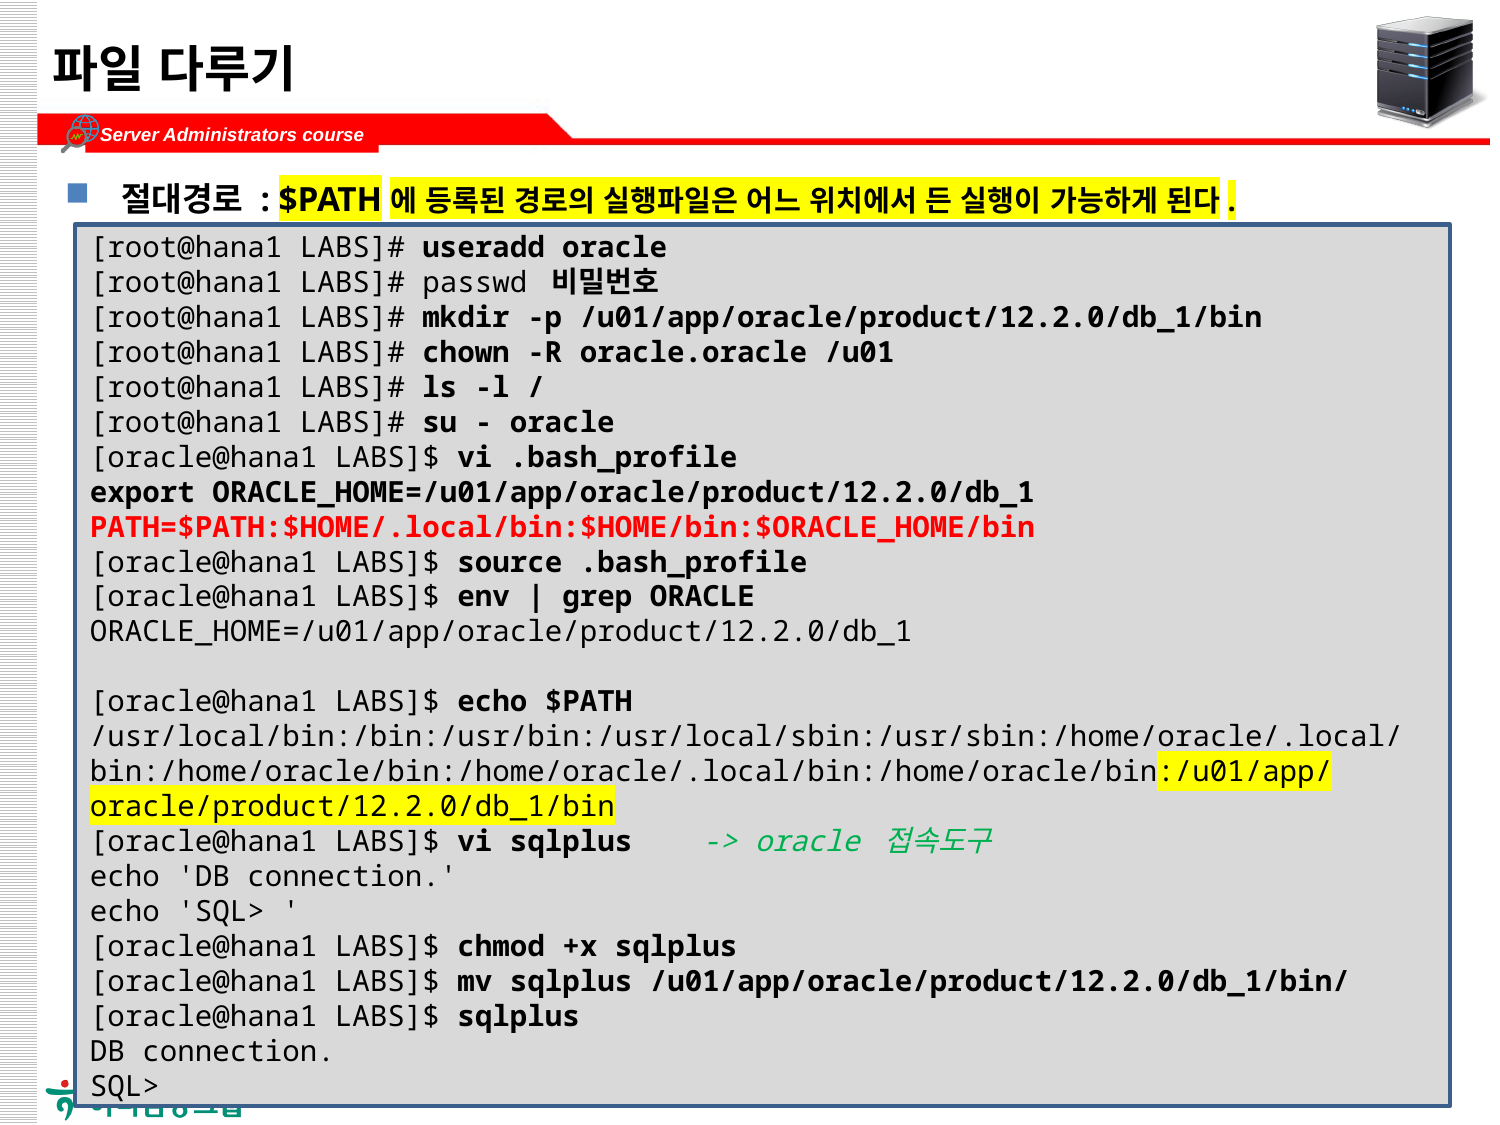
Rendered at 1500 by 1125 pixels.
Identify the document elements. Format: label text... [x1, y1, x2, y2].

picture [38, 7, 1495, 167]
text_box [root@hana1 LABS]# useradd oracle [root@hana1 LABS]# passwd 비밀번호 [root@hana1 LABS]# mkdir -p /u01/app/oracle/product/12.2.0/db_1/bin [root@hana1 LABS]# chown -R oracle.oracle /u01 [root@hana1 LABS]# ls -l / [root@hana1 LABS]# su - oracle [oracle@hana1 LABS]$ vi .bash_profile export ORACLE_HOME=/u01/app/oracle/product/12.2.0/db_1 PATH=$PATH:$HOME/.local/bin:$HOME/bin:$ORACLE_HOME/bin [oracle@hana1 LABS]$ source .bash_profile [oracle@hana1 LABS]$ env | grep ORACLE ORACLE_HOME=/u01/app/oracle/product/12.2.0/db_1 [oracle@hana1 LABS]$ echo $PATH /usr/local/bin:/bin:/usr/bin:/usr/local/sbin:/usr/sbin:/home/oracle/.local/bin:/home/oracle/bin:/home/oracle/.local/bin:/home/oracle/bin:/u01/app/oracle/product/12.2.0/db_1/bin [oracle@hana1 LABS]$ vi sqlplus -> oracle 접속도구 echo 'DB connection.' echo 'SQL> ' [oracle@hana1 LABS]$ chmod +x sqlplus [oracle@hana1 LABS]$ mv sqlplus /u01/app/oracle/product/12.2.0/db_1/bin/ [oracle@hana1 LABS]$ sqlplus DB connection. SQL> [73, 222, 1452, 1108]
list 절대경로 : $PATH에 등록된 경로의 실행파일은 어느 위치에서 든 실행이 가능하게 된다. [50, 150, 1425, 268]
title 파일 다루기 [37, 22, 1425, 113]
picture [41, 1079, 248, 1121]
